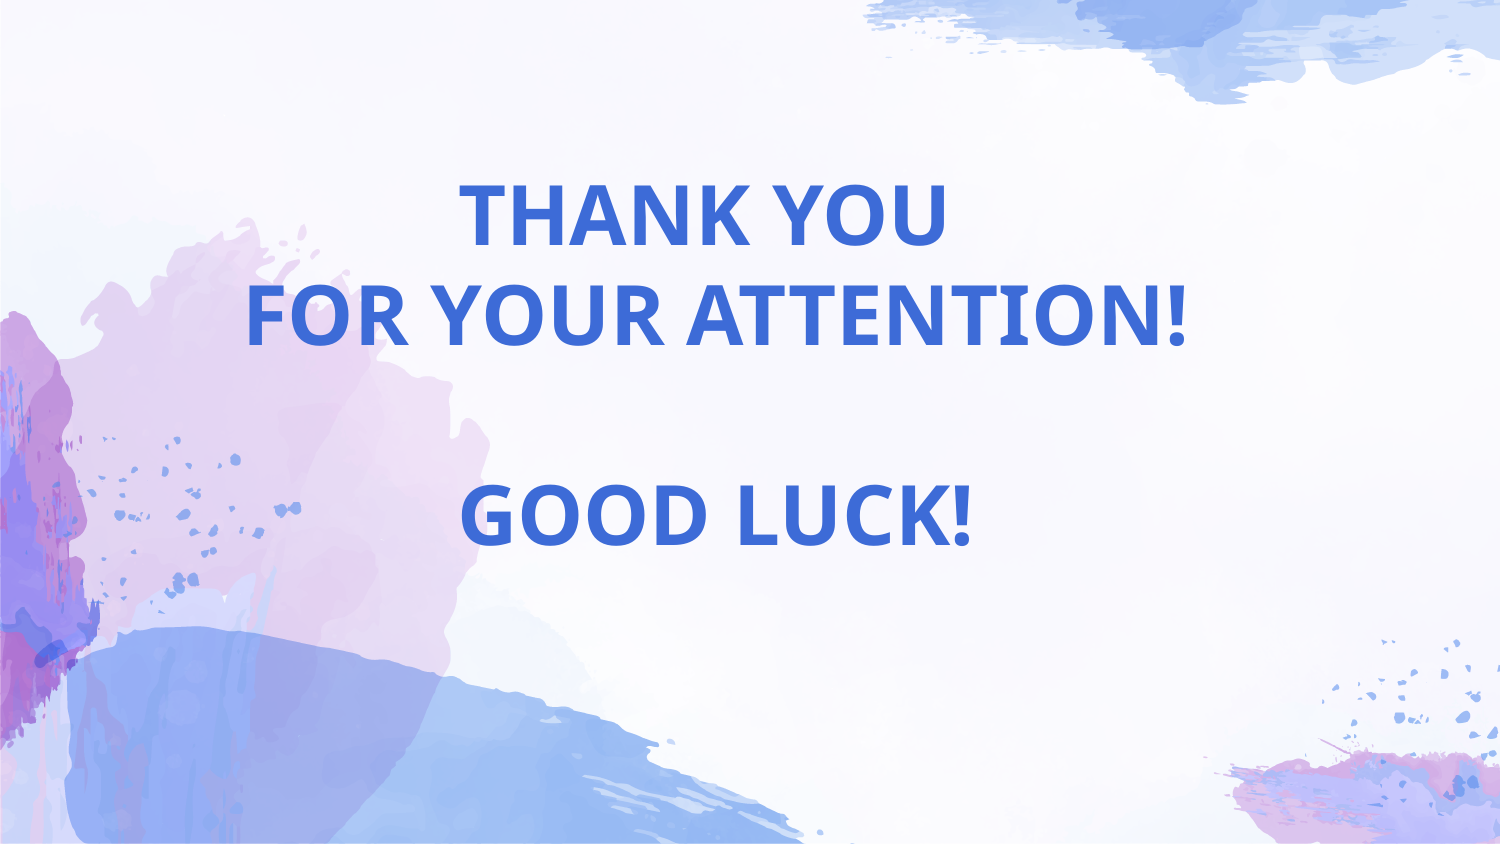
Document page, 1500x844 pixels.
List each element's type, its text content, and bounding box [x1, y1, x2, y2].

picture [0, 0, 1500, 844]
subtitle THANK YOU FOR YOUR ATTENTION! GOOD LUCK! [87, 146, 1324, 772]
